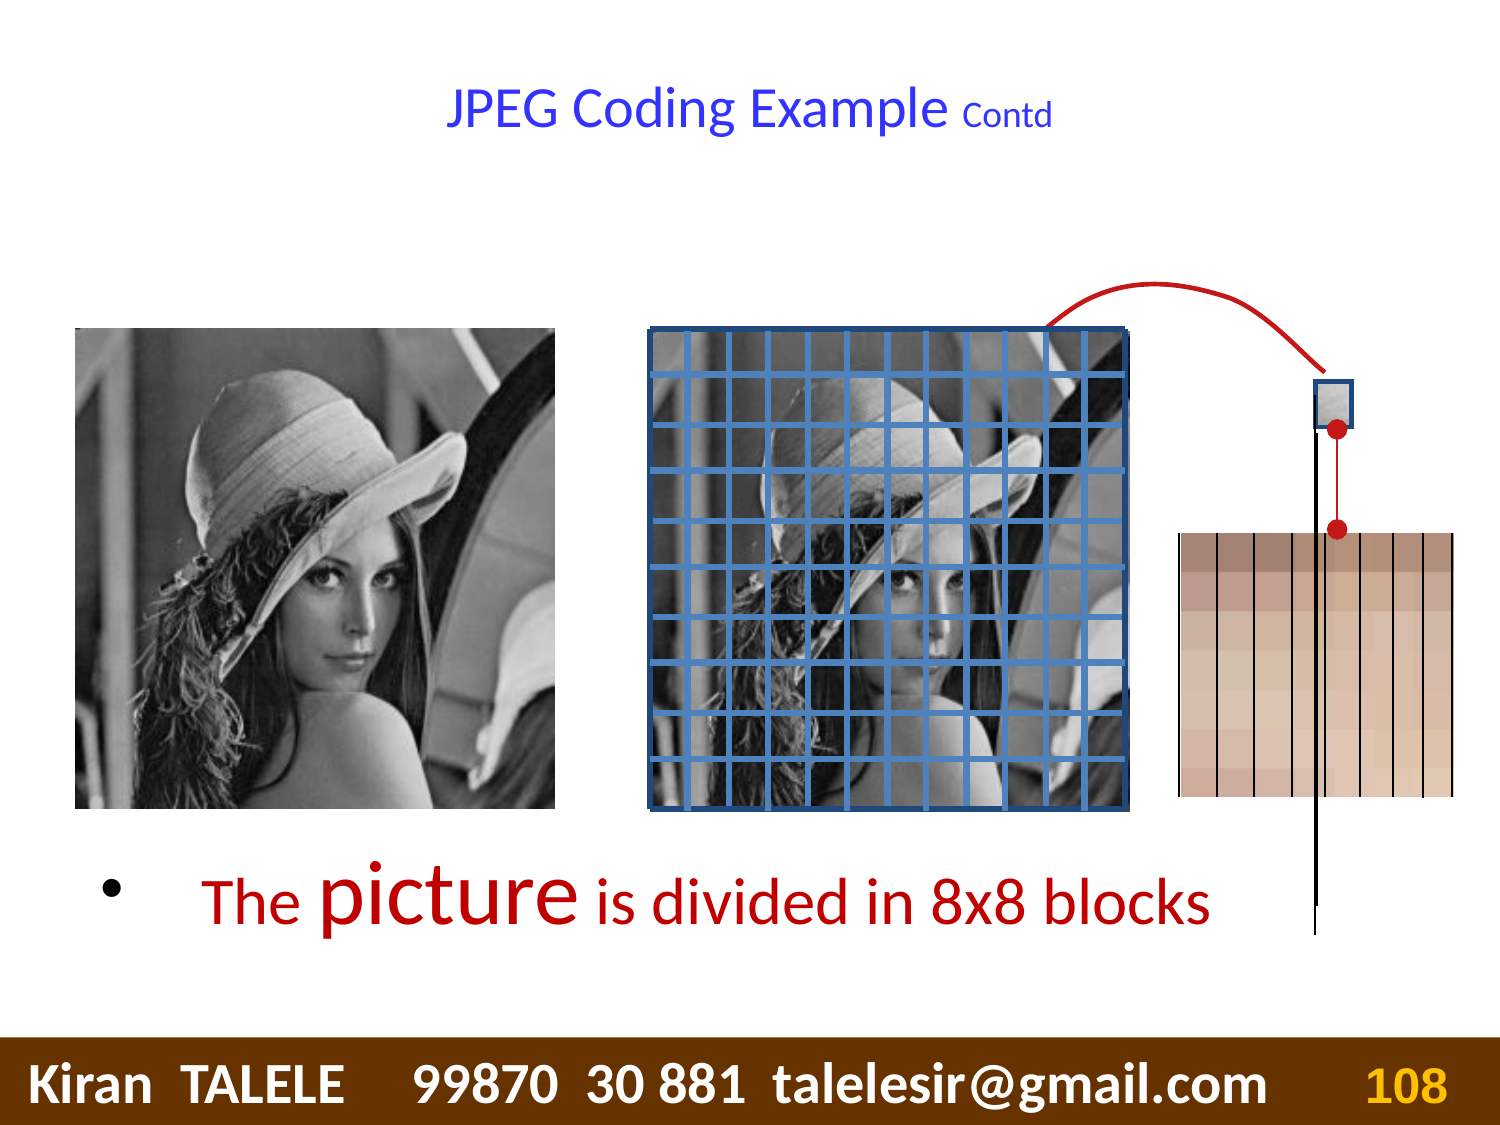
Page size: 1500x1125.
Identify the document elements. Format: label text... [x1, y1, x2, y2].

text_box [649, 328, 1455, 813]
list The picture is divided in 8x8 blocks [85, 825, 1423, 982]
title JPEG Coding Example Contd [75, 45, 1425, 163]
text_box [1048, 284, 1276, 327]
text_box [0, 1037, 1500, 1125]
picture [74, 328, 556, 810]
